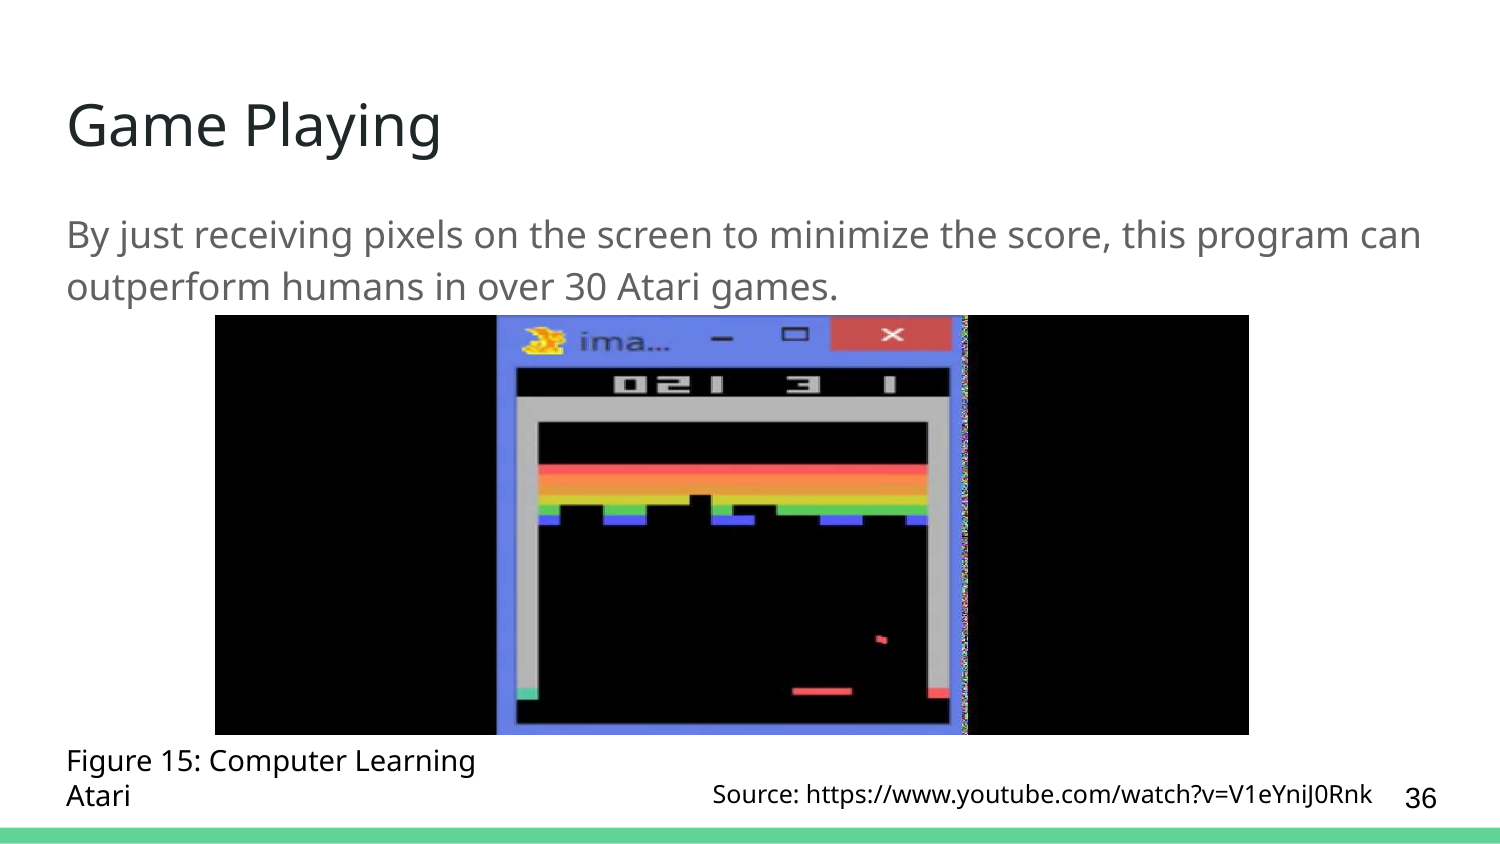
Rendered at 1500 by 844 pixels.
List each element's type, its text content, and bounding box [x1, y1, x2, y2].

slide_number 36 [1389, 764, 1480, 830]
text_box Source: https://www.youtube.com/watch?v=V1eYniJ0Rnk [697, 756, 1500, 830]
text_box Figure 15: Computer Learning Atari [51, 756, 544, 798]
title Game Playing [51, 72, 1449, 167]
picture [215, 314, 1249, 735]
list By just receiving pixels on the screen to minimize the score, this program can outperform humans in over 30 Atari games. [51, 189, 1449, 801]
